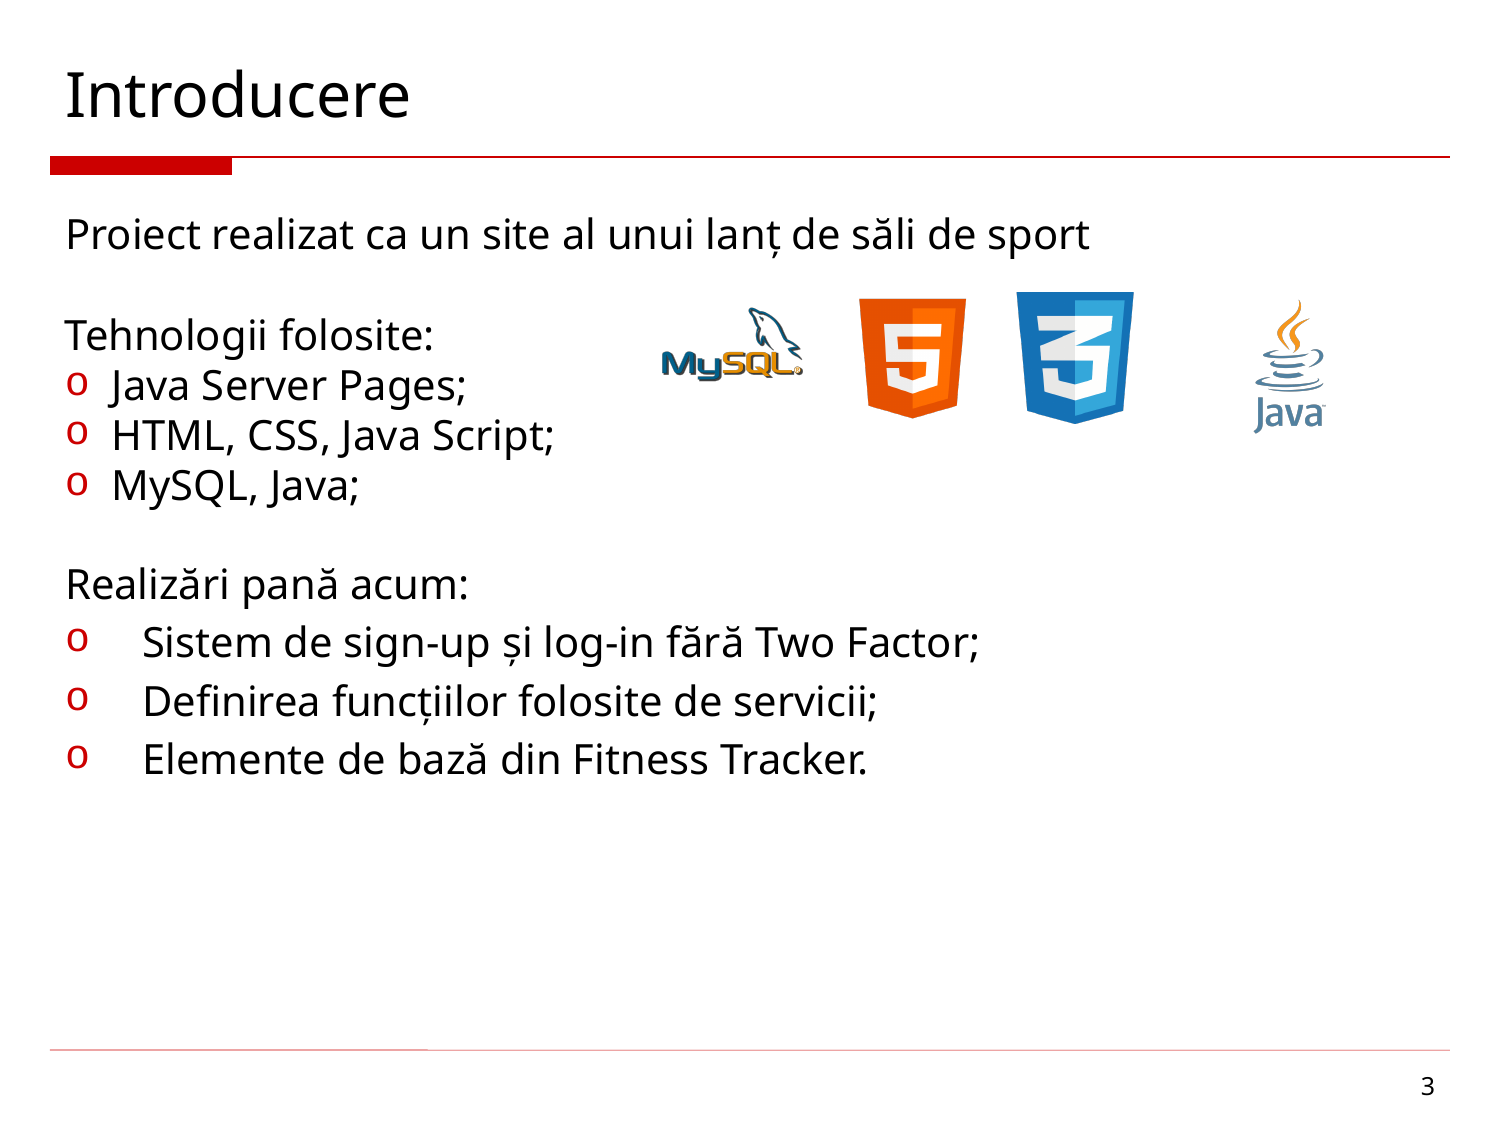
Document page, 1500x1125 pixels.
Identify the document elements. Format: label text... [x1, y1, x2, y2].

picture [837, 265, 1441, 467]
text_box Tehnologii folosite: Java Server Pages; HTML, CSS, Java Script; MySQL, Java; [49, 301, 713, 517]
slide_number 3 [1374, 1062, 1450, 1113]
picture [649, 262, 813, 426]
title Introducere [50, 37, 1450, 138]
list Proiect realizat ca un site al unui lanț de săli de sport Realizări pană acum: Sistem de sign-up și log-in fără Two Factor; Definirea funcțiilor folosite de servicii; Elemente de bază din Fitness Tracker. [50, 200, 1213, 1038]
